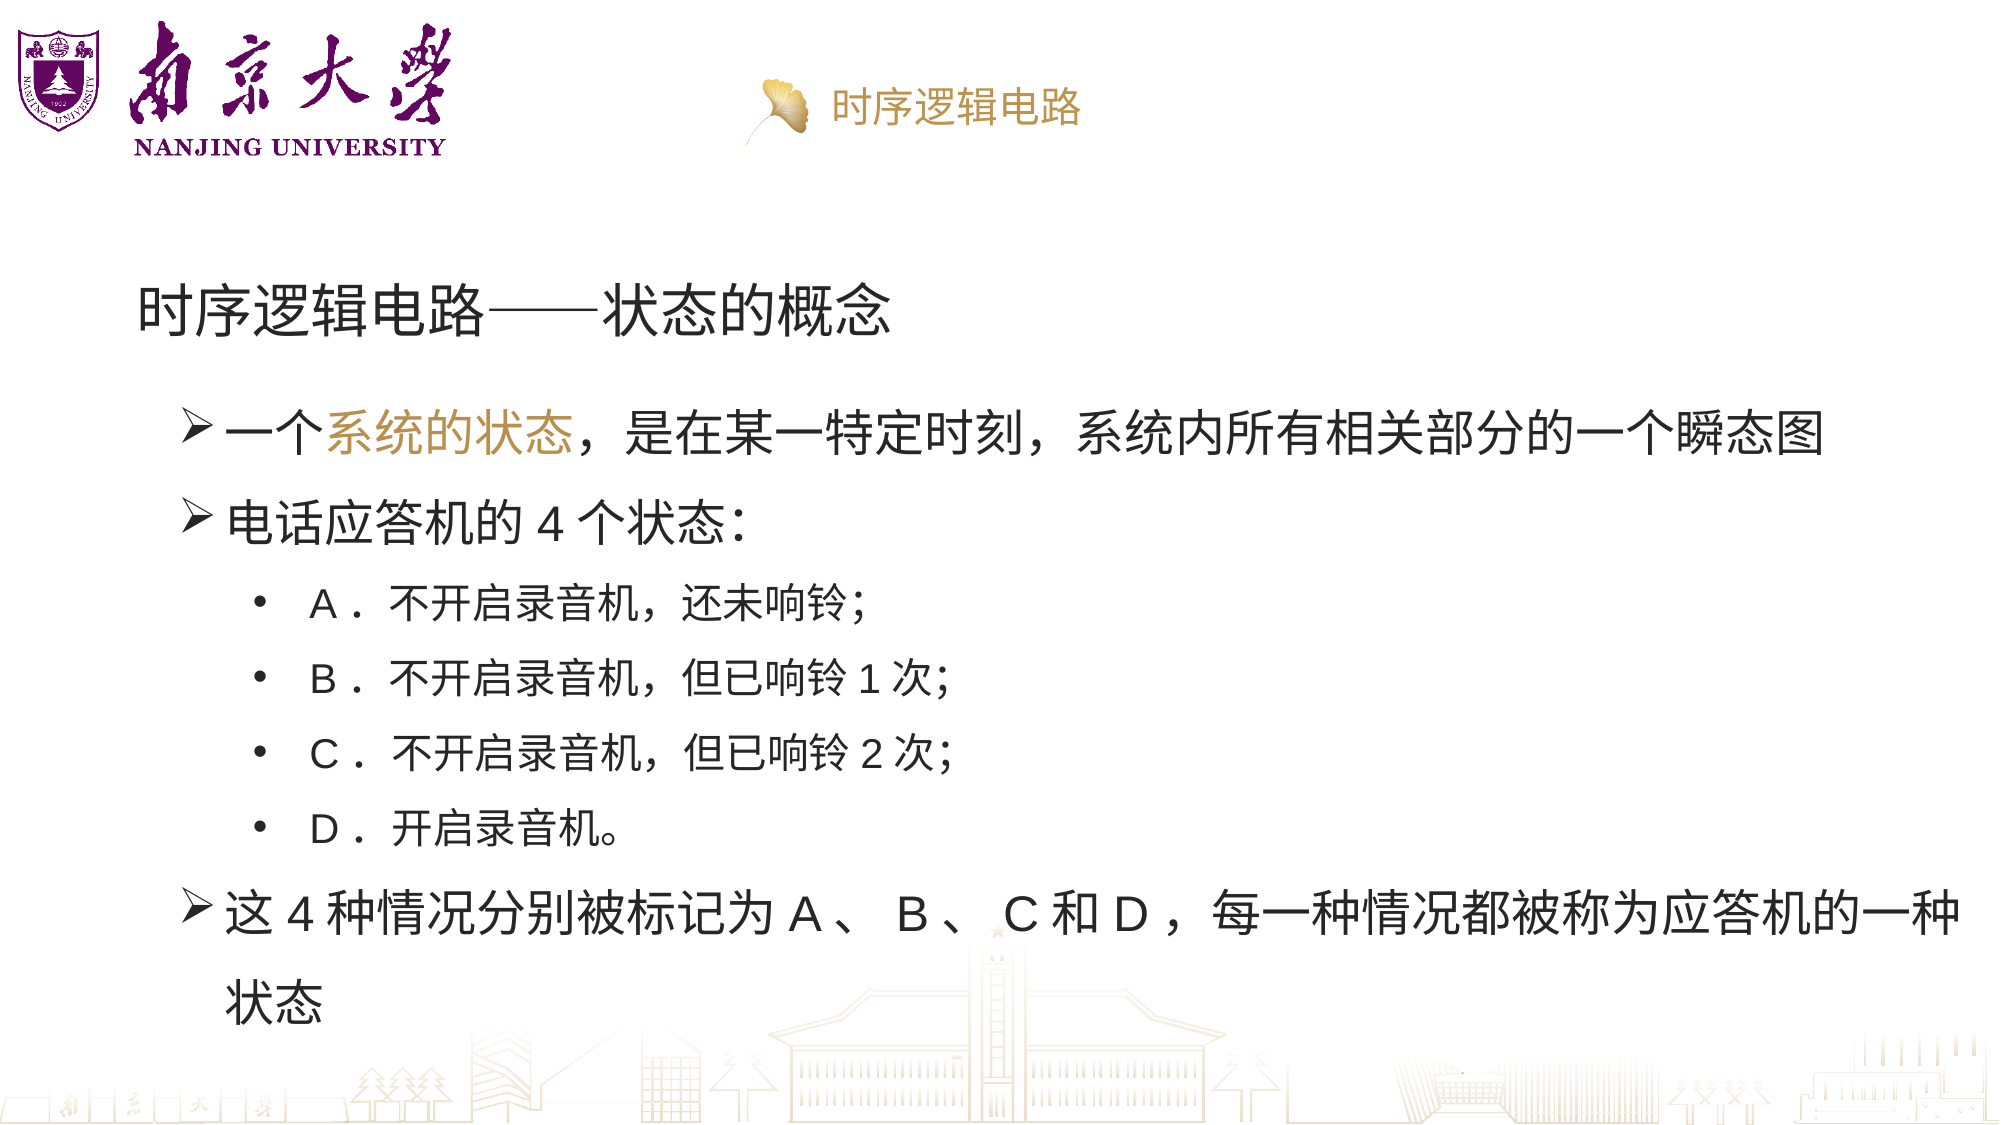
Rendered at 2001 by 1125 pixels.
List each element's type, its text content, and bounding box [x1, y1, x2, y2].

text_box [116, 249, 1872, 468]
text_box 一个系统的状态，是在某一特定时刻，系统内所有相关部分的一个瞬态图 电话应答机的4个状态： A．不开启录音机，还未响铃； B．不开启录音机，但已响铃1次； C．不开启录音机，但已响铃2次； D．开启录音机。 这4种情况分别被标记为A、B、C和D，每一种情况都被称为应答机的一种状态 [163, 364, 1979, 1039]
picture [18, 21, 451, 160]
text_box 时序逻辑电路 [816, 73, 1226, 139]
picture [731, 64, 824, 169]
